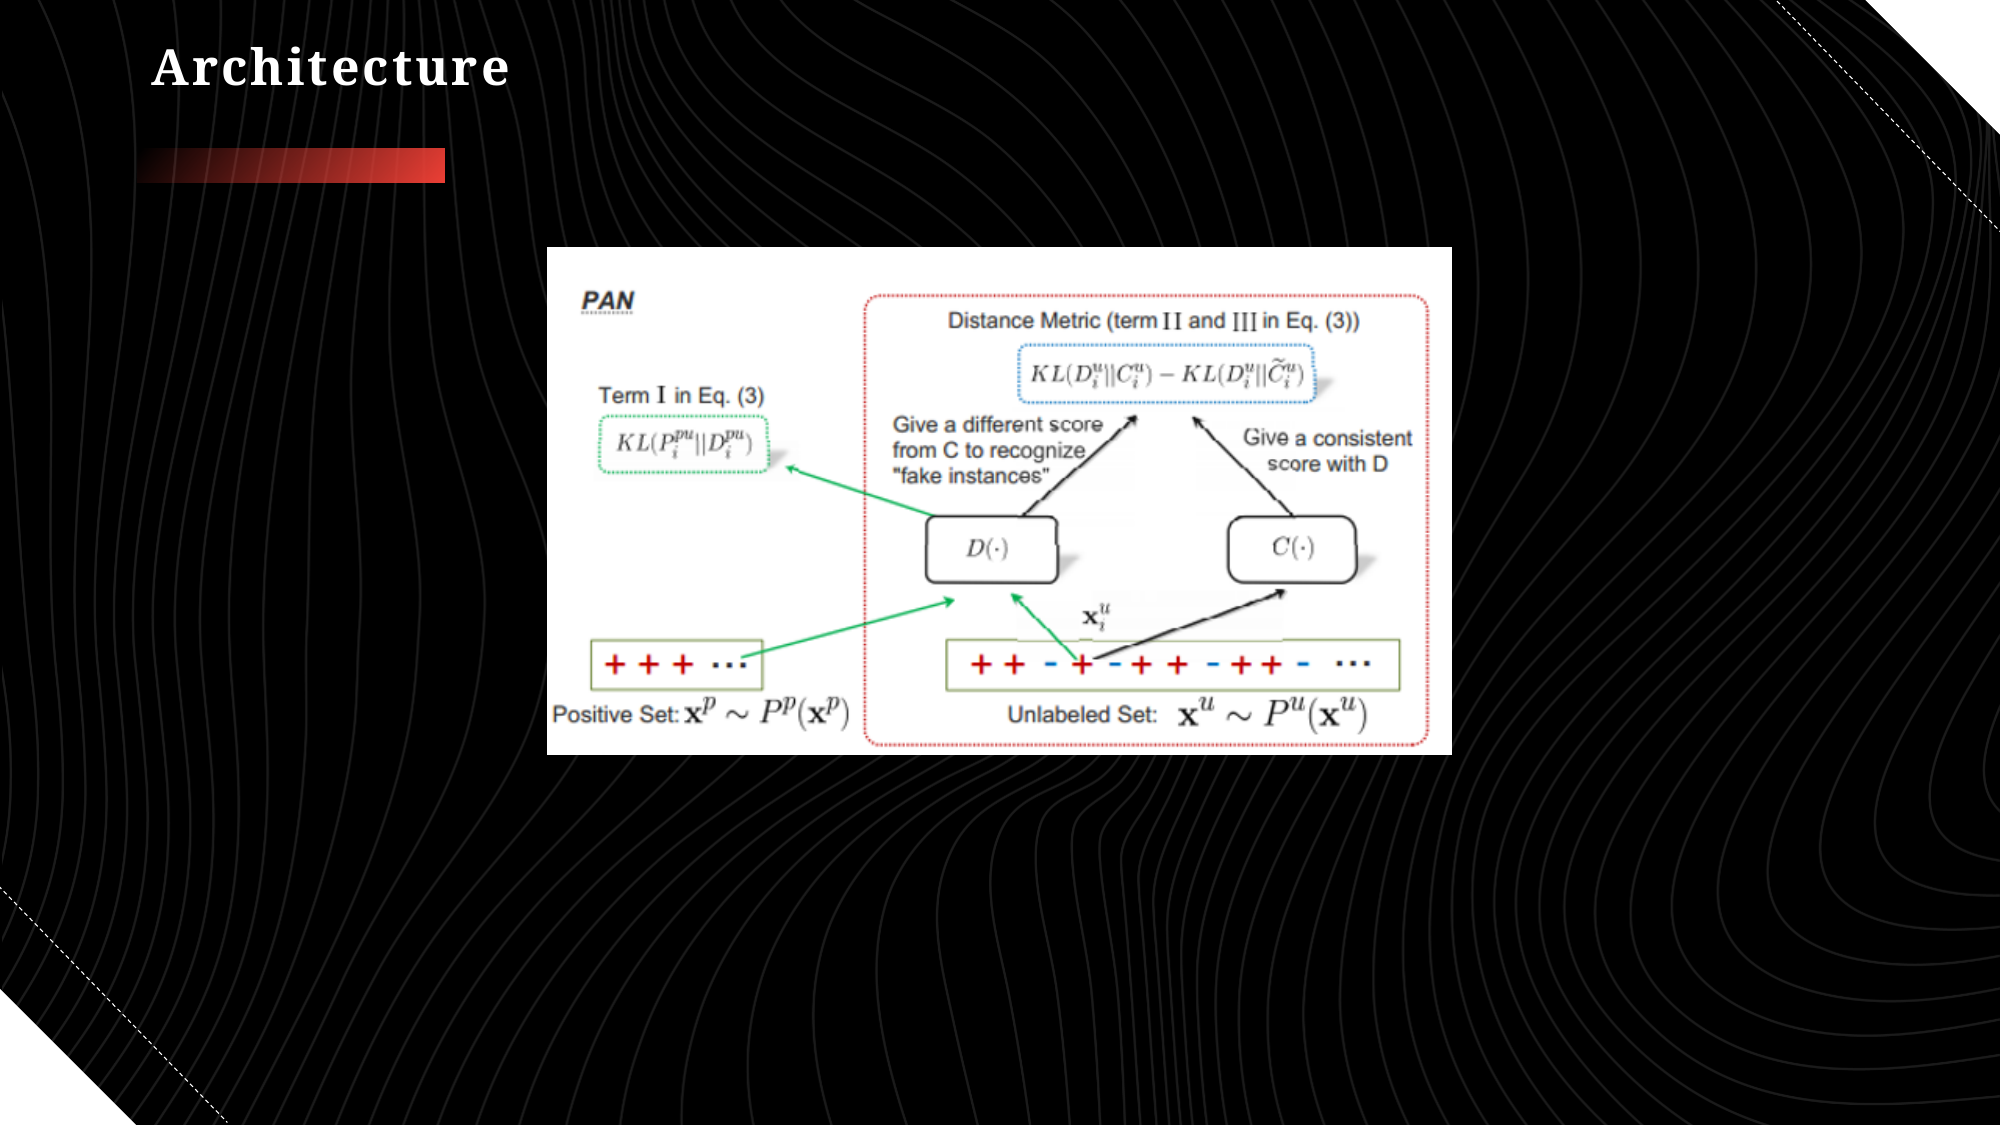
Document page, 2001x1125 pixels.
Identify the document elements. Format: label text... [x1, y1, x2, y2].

picture [547, 247, 1452, 755]
title Architecture [136, 21, 1863, 118]
